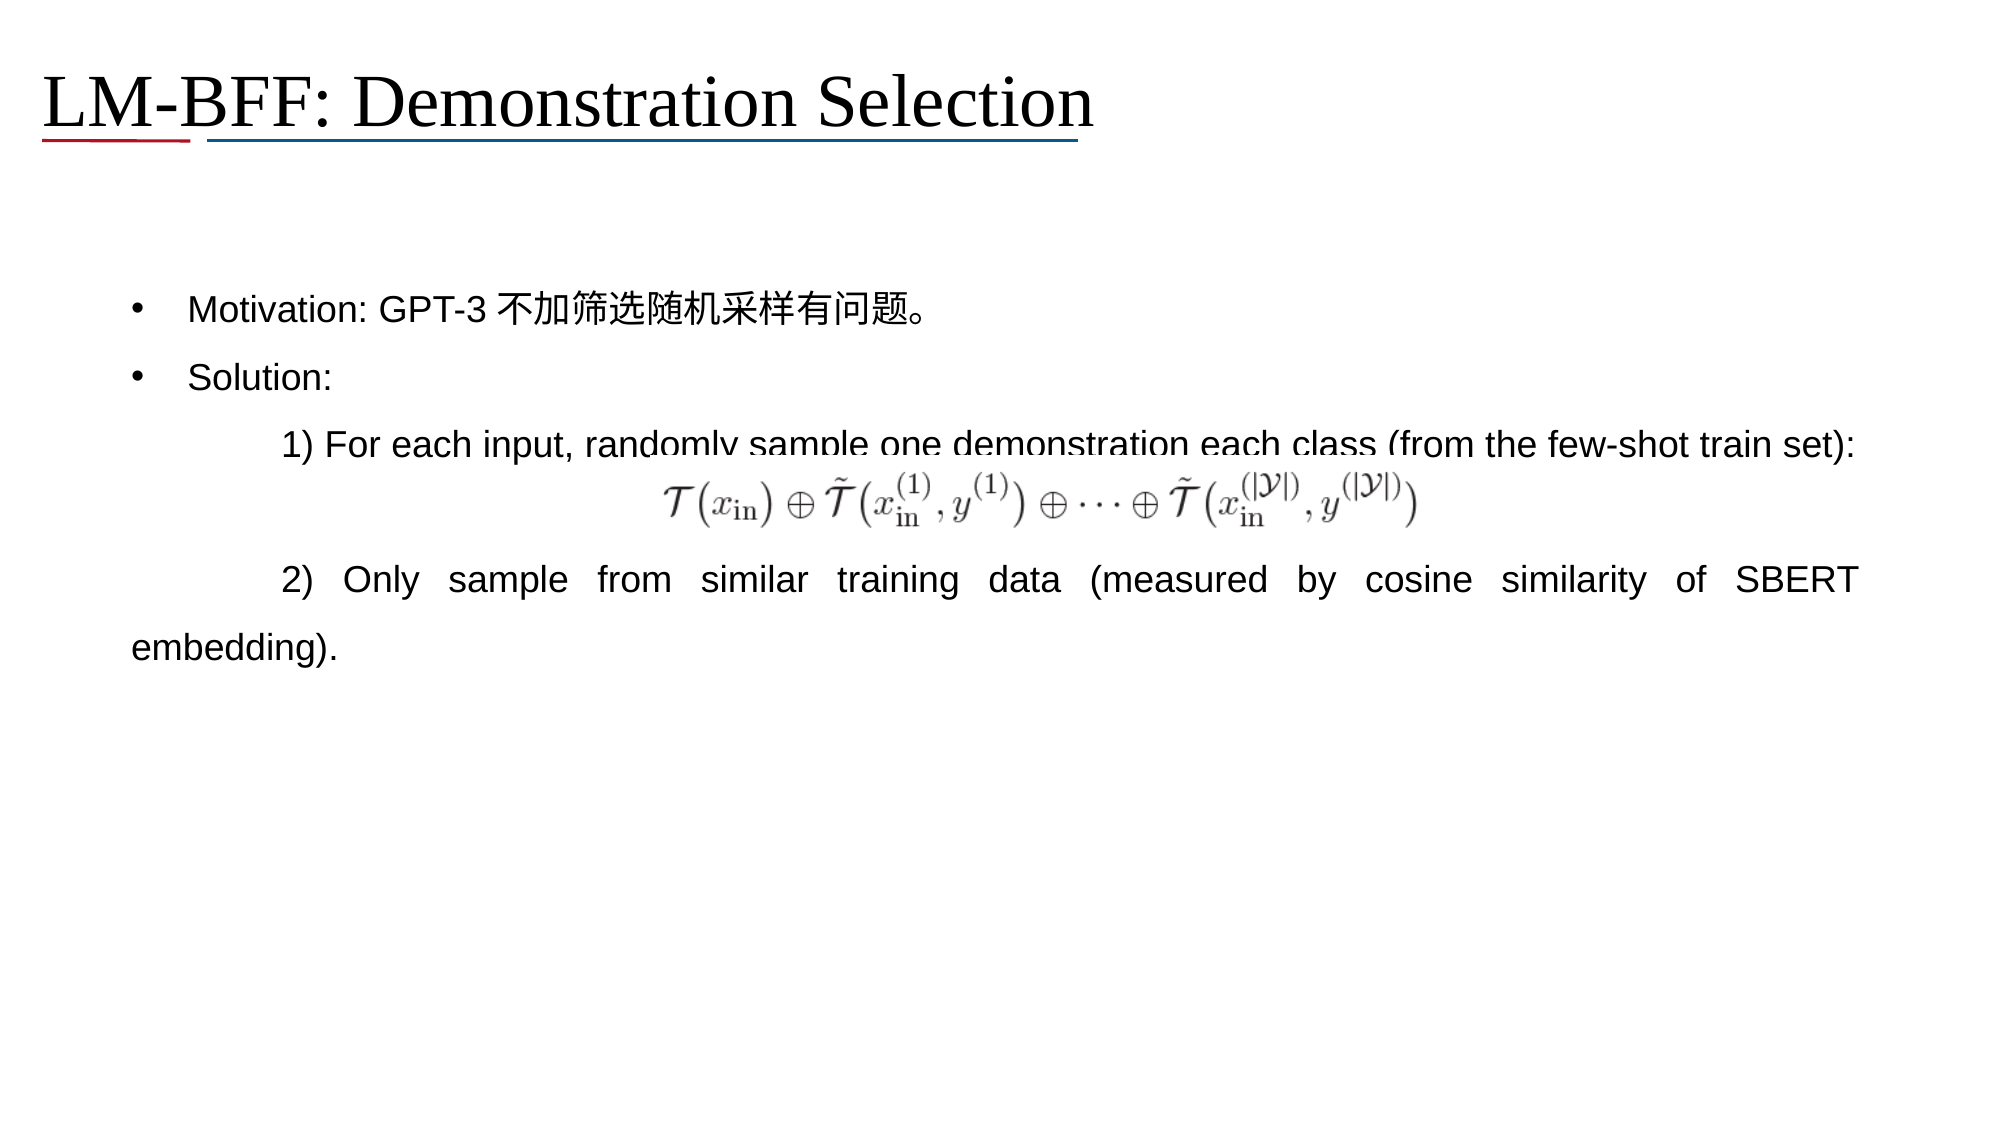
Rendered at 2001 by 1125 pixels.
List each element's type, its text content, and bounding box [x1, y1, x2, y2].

picture [649, 455, 1421, 541]
text_box Motivation: GPT-3不加筛选随机采样有问题。 Solution: 1) For each input, randomly sample one demonstration each class (from the few-shot train set): 2) Only sample from similar training data (measured by cosine similarity of SBERT embedding). [116, 255, 1875, 676]
title LM-BFF: Demonstration Selection [27, 0, 1753, 211]
